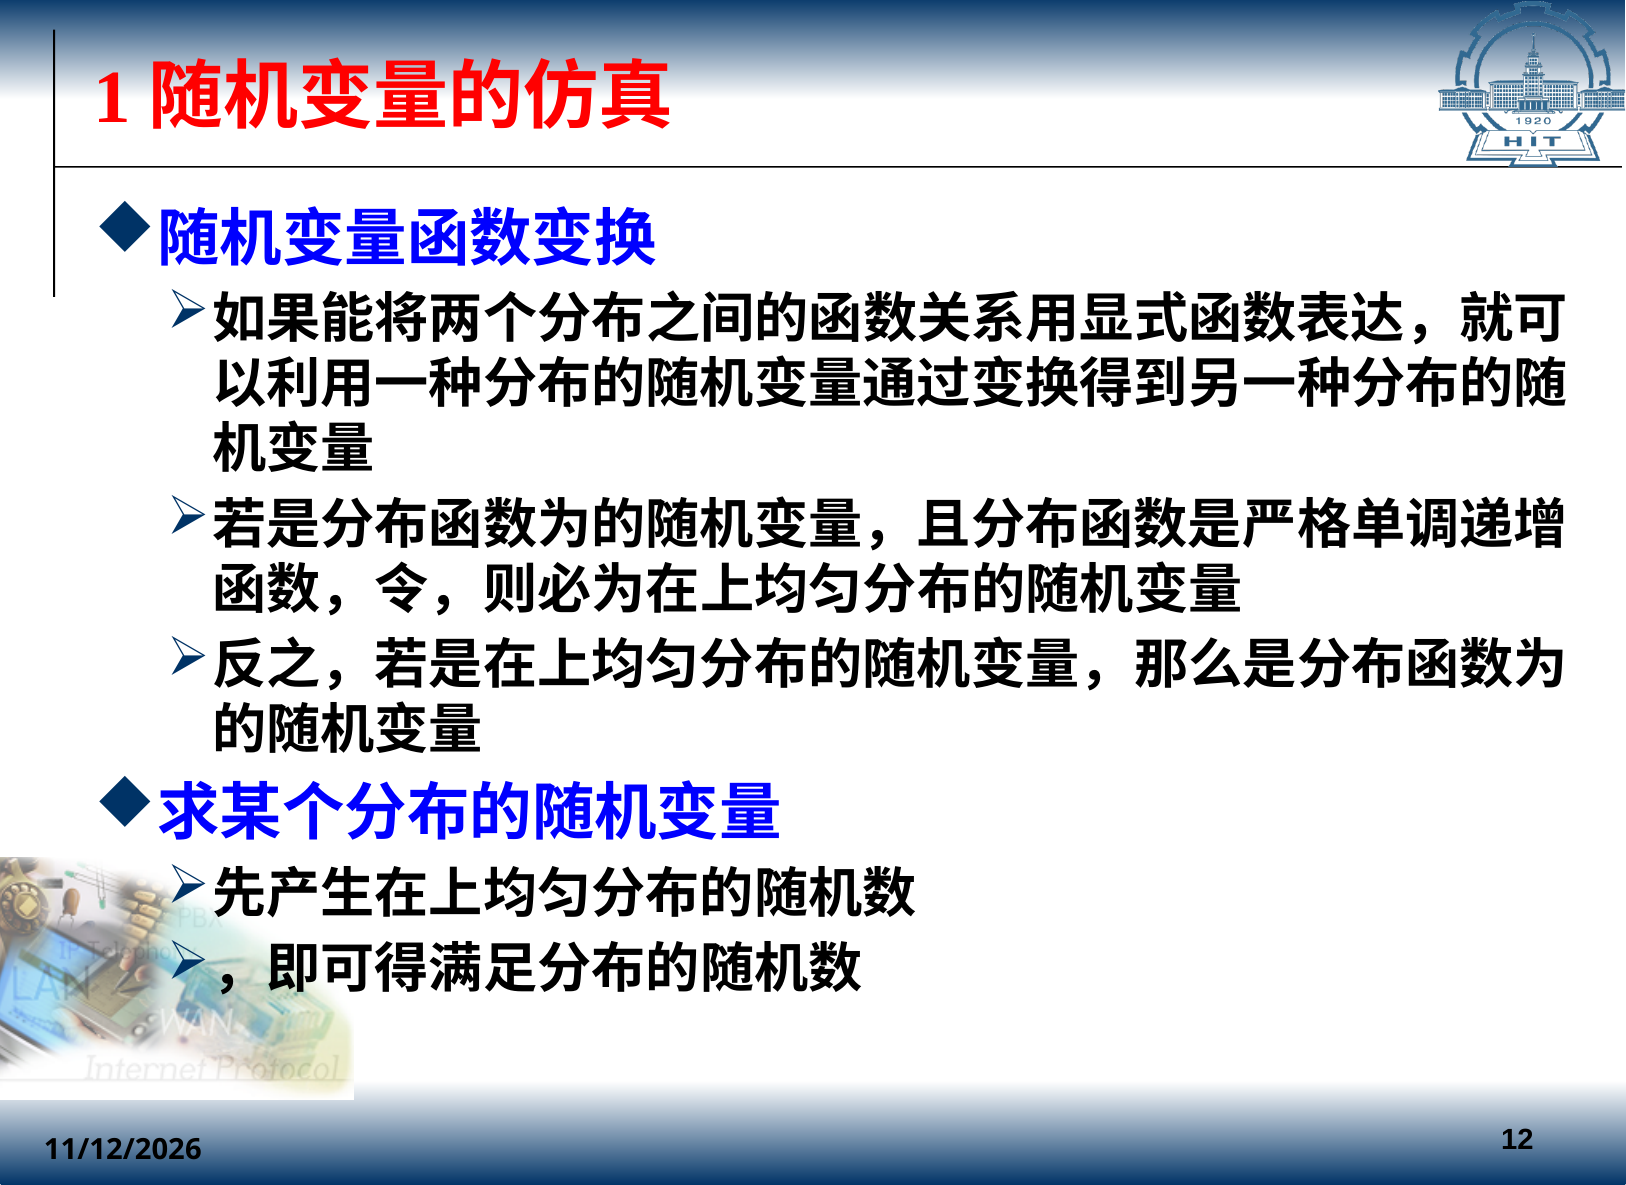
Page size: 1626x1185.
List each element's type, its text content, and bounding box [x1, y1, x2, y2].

picture [1438, 1, 1626, 167]
title 1随机变量的仿真 [78, 29, 1498, 155]
picture [0, 857, 354, 1100]
